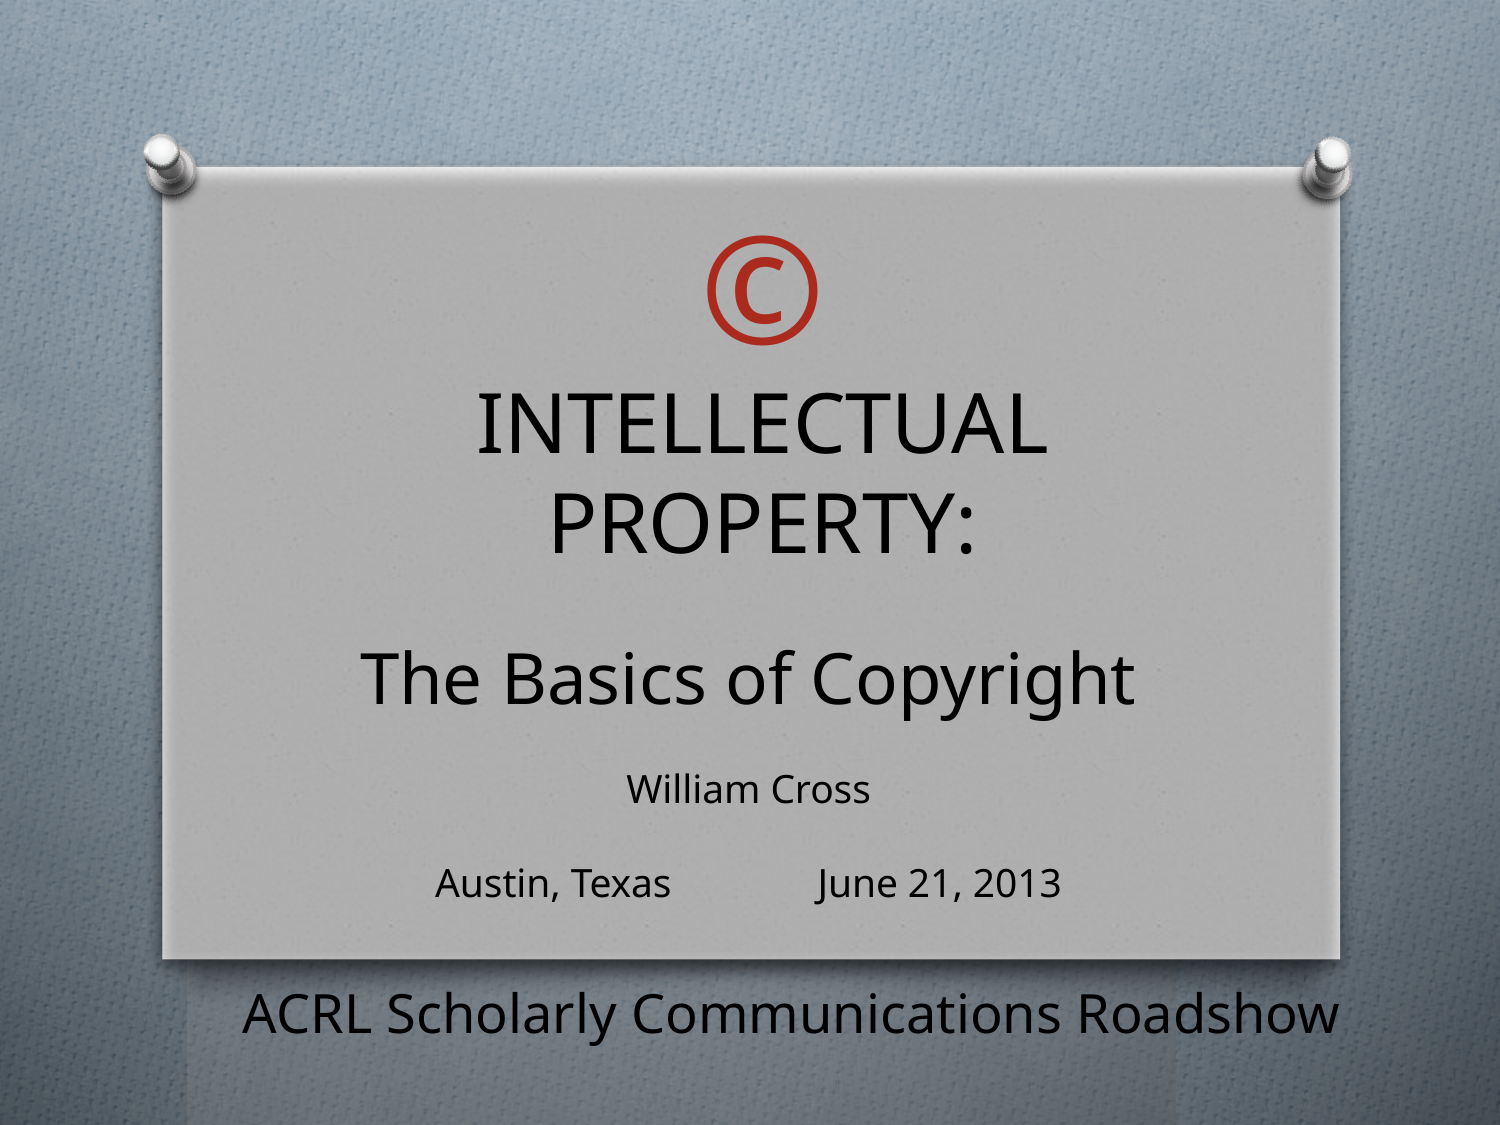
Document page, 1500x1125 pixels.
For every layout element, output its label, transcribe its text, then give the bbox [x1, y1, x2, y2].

text_box © [675, 187, 850, 383]
picture [112, 100, 235, 224]
picture [1274, 109, 1396, 230]
title The Basics of Copyright William Cross Austin, Texas June 21, 2013 [262, 624, 1235, 913]
text_box INTELLECTUAL PROPERTY: [262, 362, 1263, 578]
text_box ACRL Scholarly Communications Roadshow [228, 972, 1357, 1052]
